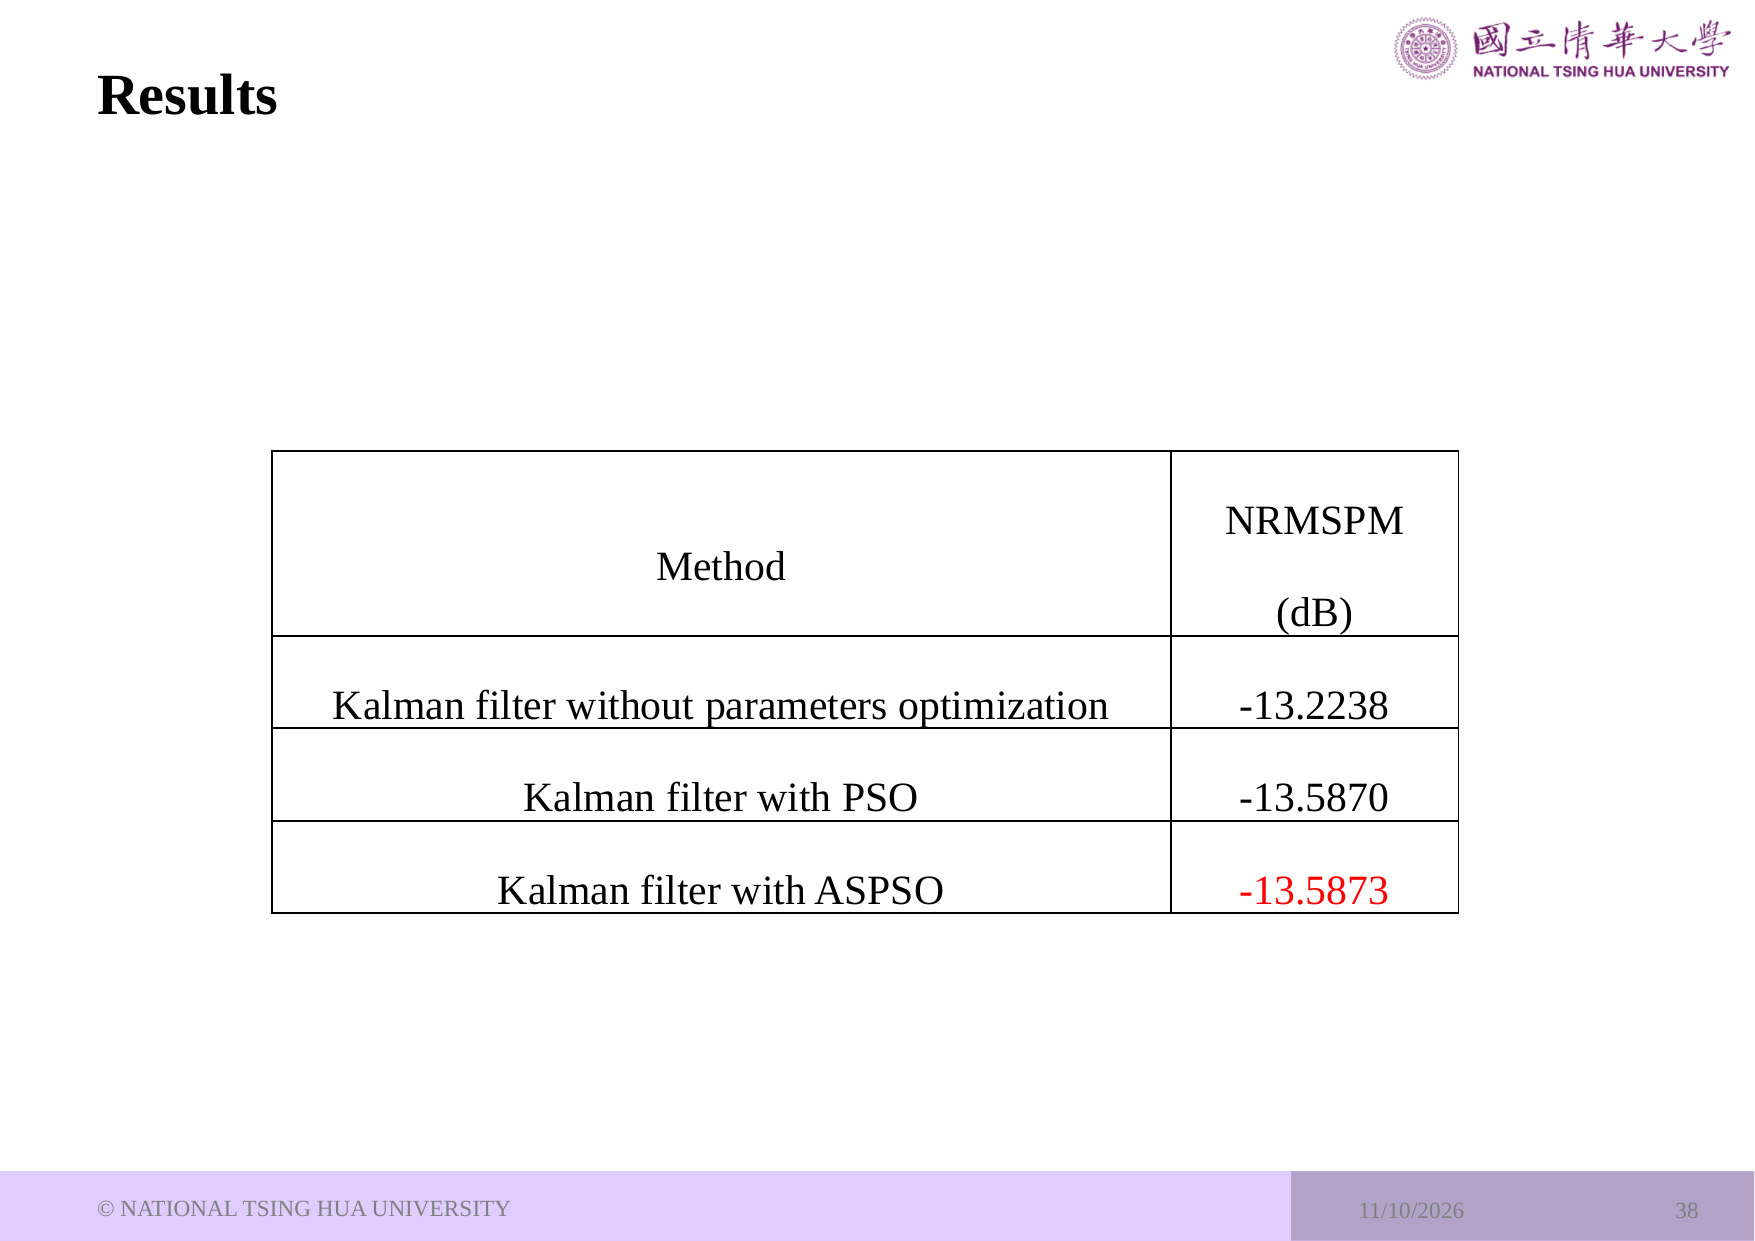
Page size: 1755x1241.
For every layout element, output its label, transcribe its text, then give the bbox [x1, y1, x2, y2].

table_cell Kalman filter with PSO [273, 729, 1170, 820]
footer © NATIONAL TSING HUA UNIVERSITY [82, 1177, 562, 1236]
table_header NRMSPM (dB) [1172, 452, 1458, 635]
table_cell -13.5870 [1172, 729, 1458, 820]
picture [0, 1171, 1291, 1241]
table_cell -13.5873 [1172, 822, 1458, 912]
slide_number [1343, 1180, 1551, 1239]
table_cell Kalman filter without parameters optimization [273, 637, 1170, 727]
picture [1388, 2, 1755, 95]
slide_number 38 [1577, 1180, 1714, 1239]
table_header Method [273, 452, 1170, 635]
table_cell Kalman filter with ASPSO [273, 822, 1170, 912]
title Results [82, 32, 1439, 137]
table_cell -13.2238 [1172, 637, 1458, 727]
